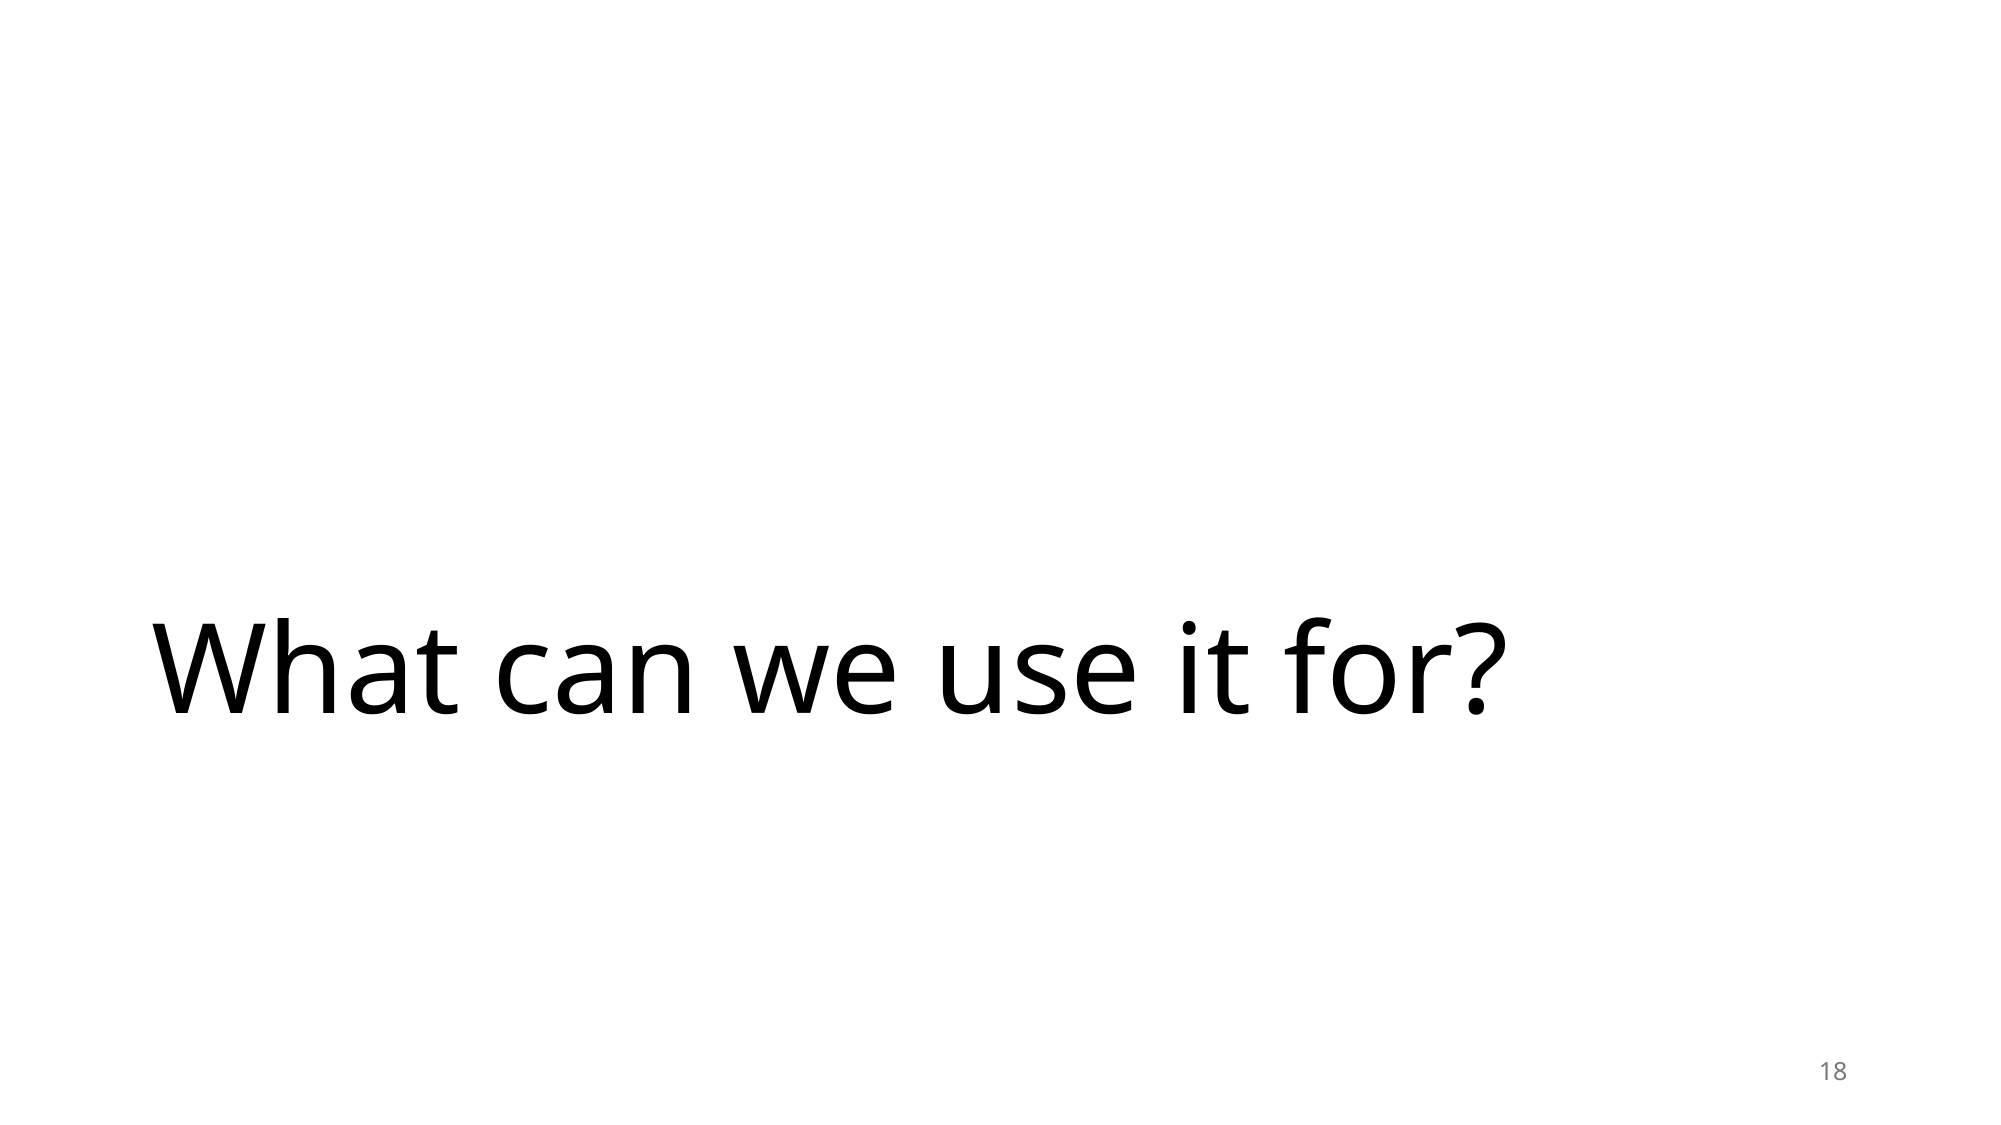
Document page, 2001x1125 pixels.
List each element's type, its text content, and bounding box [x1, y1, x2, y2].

slide_number 18 [1412, 1042, 1863, 1103]
title What can we use it for? [136, 280, 1862, 749]
